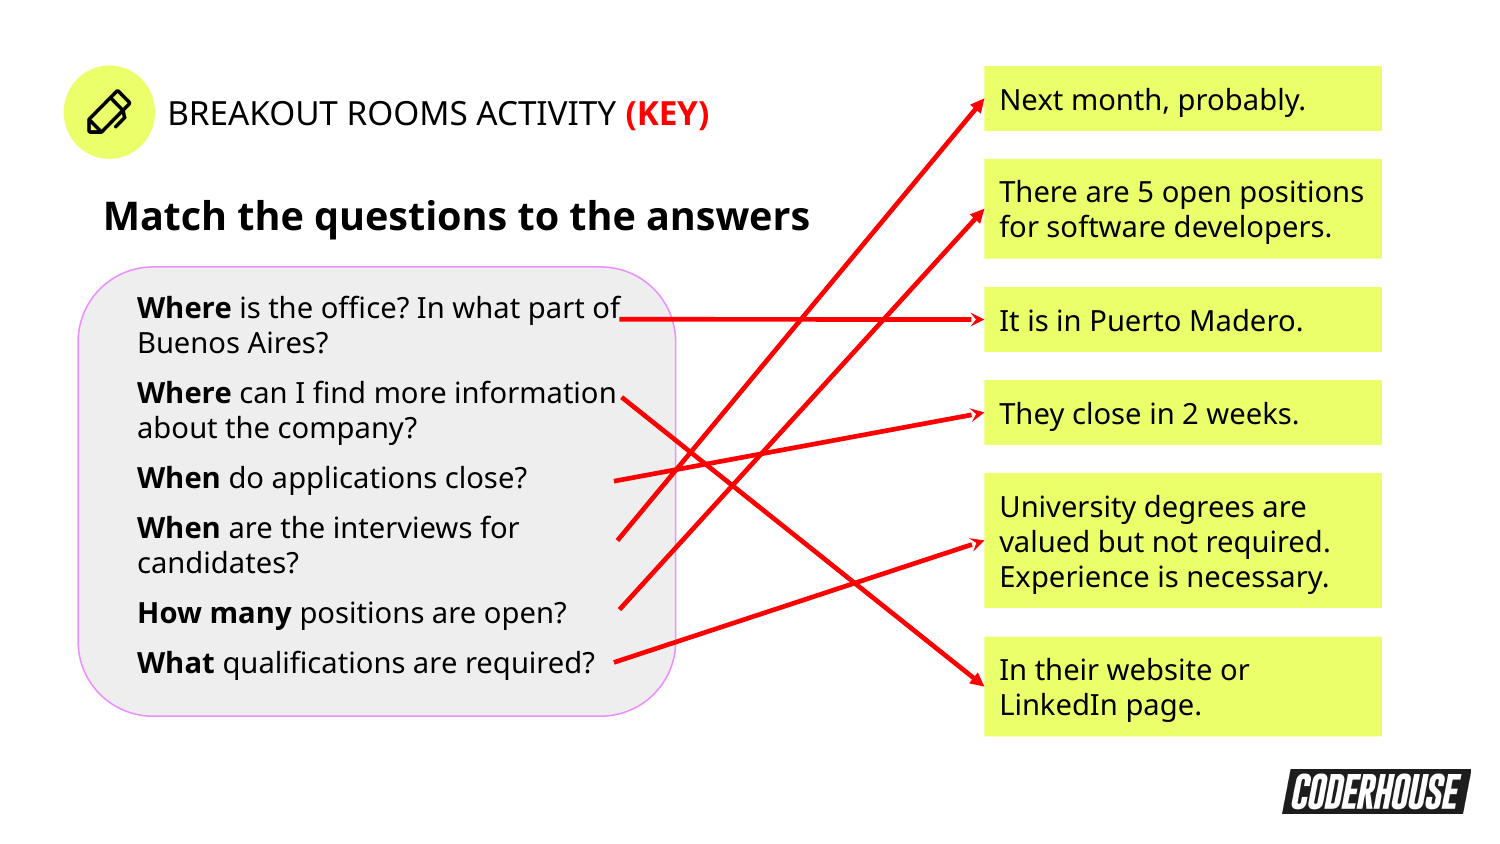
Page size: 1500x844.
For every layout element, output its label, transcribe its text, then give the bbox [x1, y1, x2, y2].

text_box Next month, probably. [984, 65, 1382, 131]
text_box Match the questions to the answers [87, 181, 612, 255]
text_box BREAKOUT ROOMS ACTIVITY (KEY) [160, 76, 730, 147]
text_box [78, 266, 652, 717]
text_box Where is the office? In what part of Buenos Aires? Where can I find more information about the company? When do applications close? When are the interviews for candidates? How many positions are open? What qualifications are required? [122, 274, 621, 695]
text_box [621, 669, 985, 688]
text_box It is in Puerto Madero. [989, 287, 1382, 352]
text_box University degrees are valued but not required. Experience is necessary. [990, 472, 1382, 608]
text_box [613, 545, 985, 663]
text_box They close in 2 weeks. [989, 380, 1382, 445]
picture [1281, 769, 1471, 814]
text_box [617, 98, 985, 541]
text_box There are 5 open positions for software developers. [988, 158, 1382, 259]
text_box In their website or LinkedIn page. [984, 636, 1382, 737]
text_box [63, 65, 156, 160]
